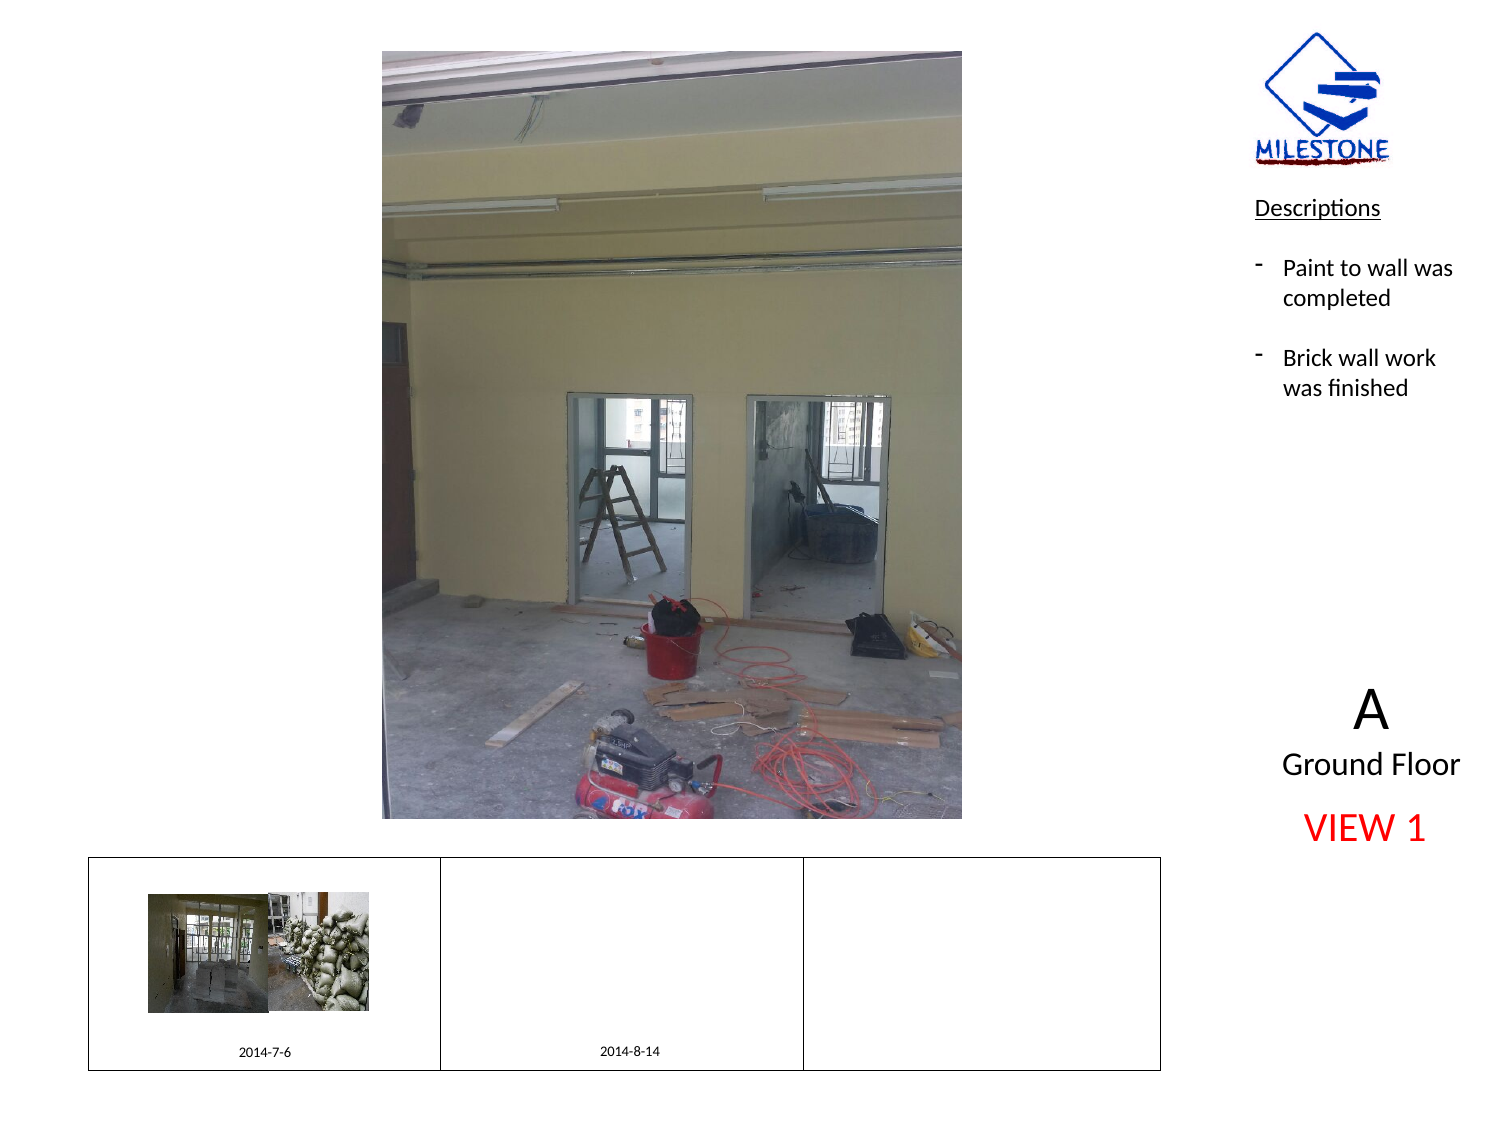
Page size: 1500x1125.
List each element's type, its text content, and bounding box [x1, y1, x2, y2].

text_box 2014-8-14 [585, 1034, 675, 1067]
picture [382, 50, 962, 820]
table_header [441, 858, 803, 1070]
text_box Descriptions Paint to wall was completed Brick wall work was finished [1240, 184, 1481, 439]
picture [148, 891, 369, 1013]
text_box A Ground Floor [1179, 660, 1500, 790]
text_box VIEW 1 [1289, 792, 1481, 846]
table_header [89, 858, 440, 1070]
table_header [804, 858, 1160, 1070]
picture [1222, 15, 1419, 186]
text_box 2014-7-6 [224, 1035, 307, 1068]
